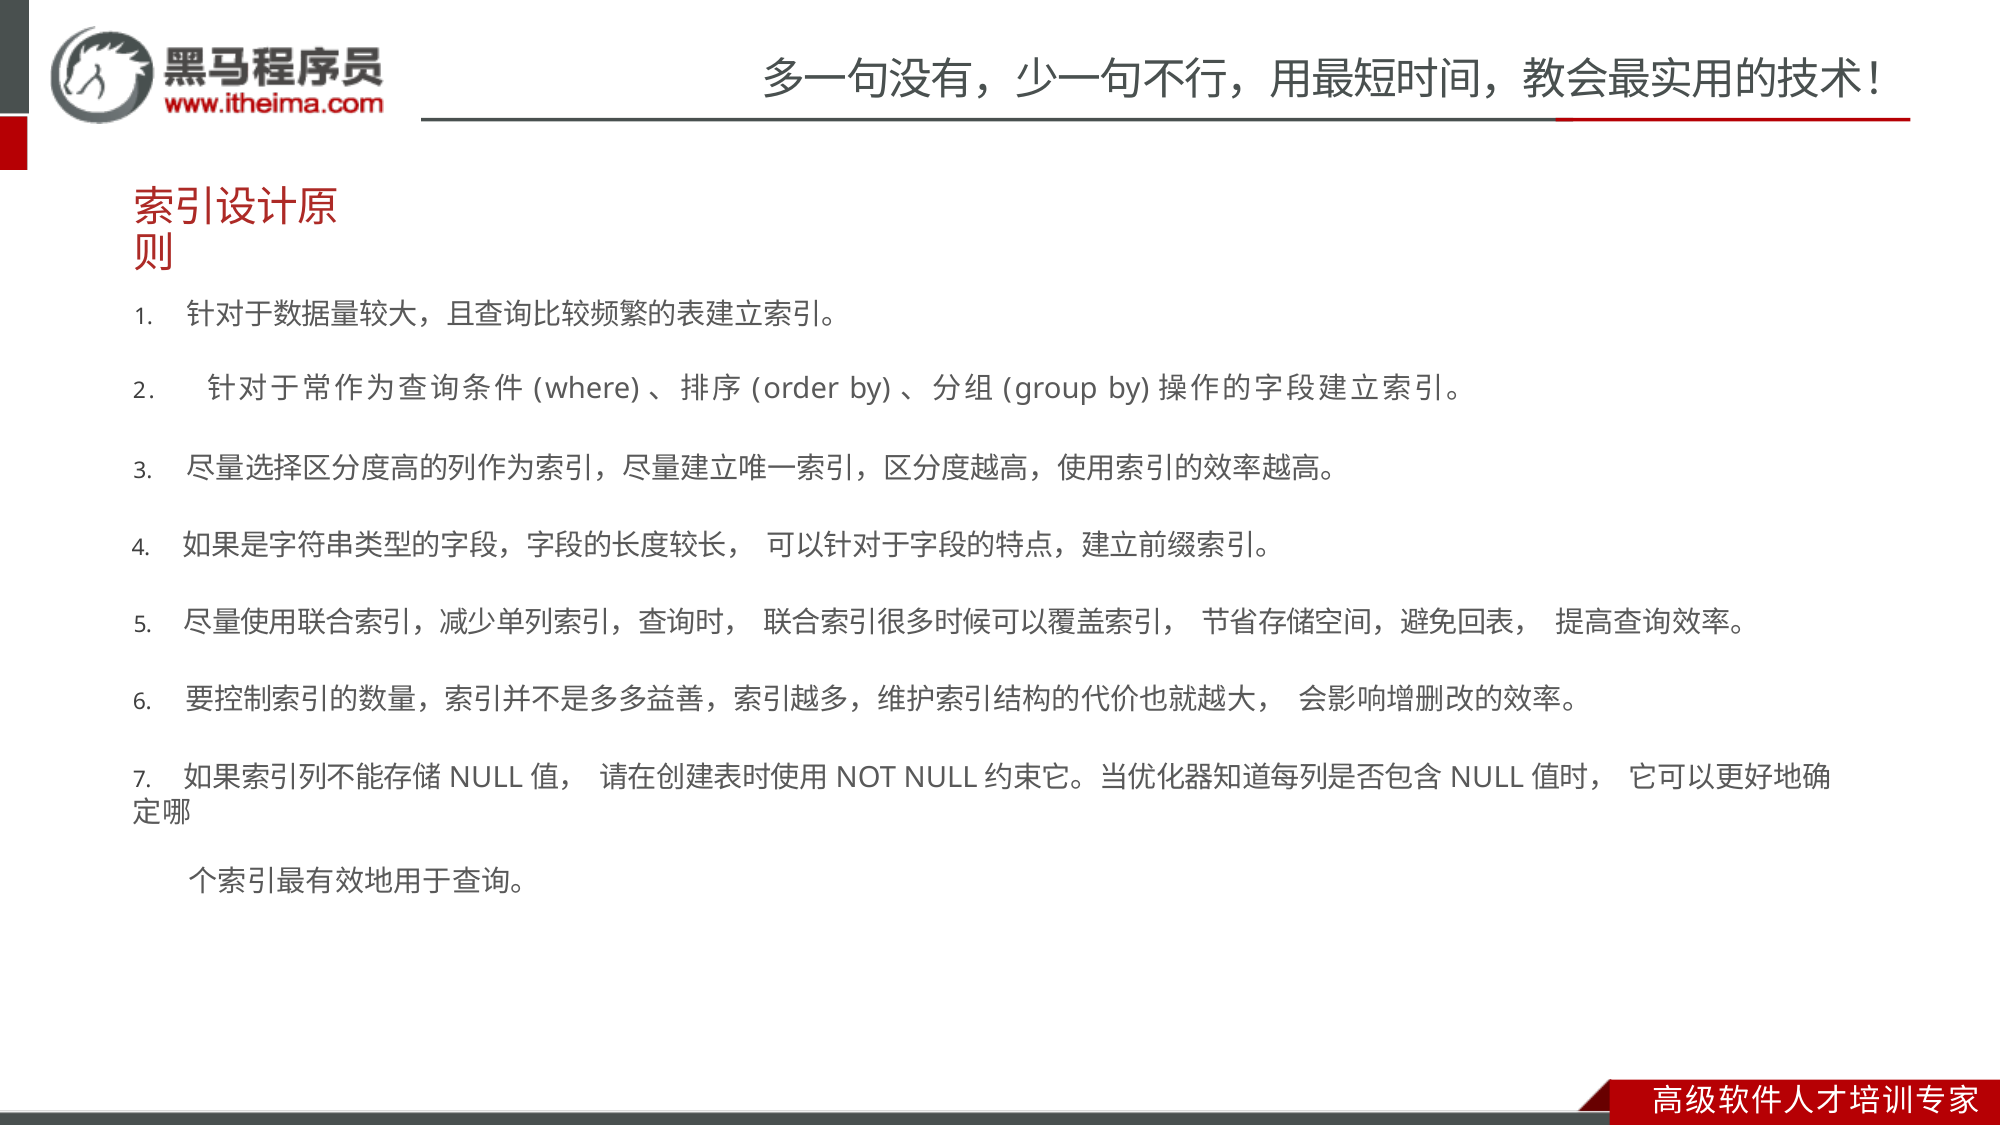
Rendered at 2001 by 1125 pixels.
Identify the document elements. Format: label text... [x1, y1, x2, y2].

text_box 1. 针对于数据量较大，且查询比较频繁的表建立索引。 2. 针对于常作为查询条件(where)、排序(order by)、分组(group by)操作的字段建立索引。 3. 尽量选择区分度高的列作为索引，尽量建立唯一索引，区分度越高，使用索引的效率越高。 4. 如果是字符串类型的字段，字段的长度较长， 可以针对于字段的特点，建立前缀索引。 5. 尽量使用联合索引，减少单列索引，查询时， 联合索引很多时候可以覆盖索引， 节省存储空间，避免回表， 提高查询效率。 6. 要控制索引的数量，索引并不是多多益善，索引越多，维护索引结构的代价也就越大， 会影响增删改的效率。 7. 如果索引列不能存储NULL值， 请在创建表时使用NOT NULL约束它。当优化器知道每列是否包含NULL值时， 它可以更好地确定哪 个索引最有效地用于查询。 [129, 295, 1859, 866]
text_box 索引设计原则 [131, 182, 380, 233]
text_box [420, 117, 1911, 122]
text_box 高级软件人才培训专家 [1649, 1079, 2000, 1125]
picture [50, 26, 384, 124]
picture [0, 0, 29, 170]
text_box 多一句没有，少一句不行，用最短时间，教会最实用的技术！ [759, 53, 1929, 106]
picture [0, 1079, 1649, 1125]
